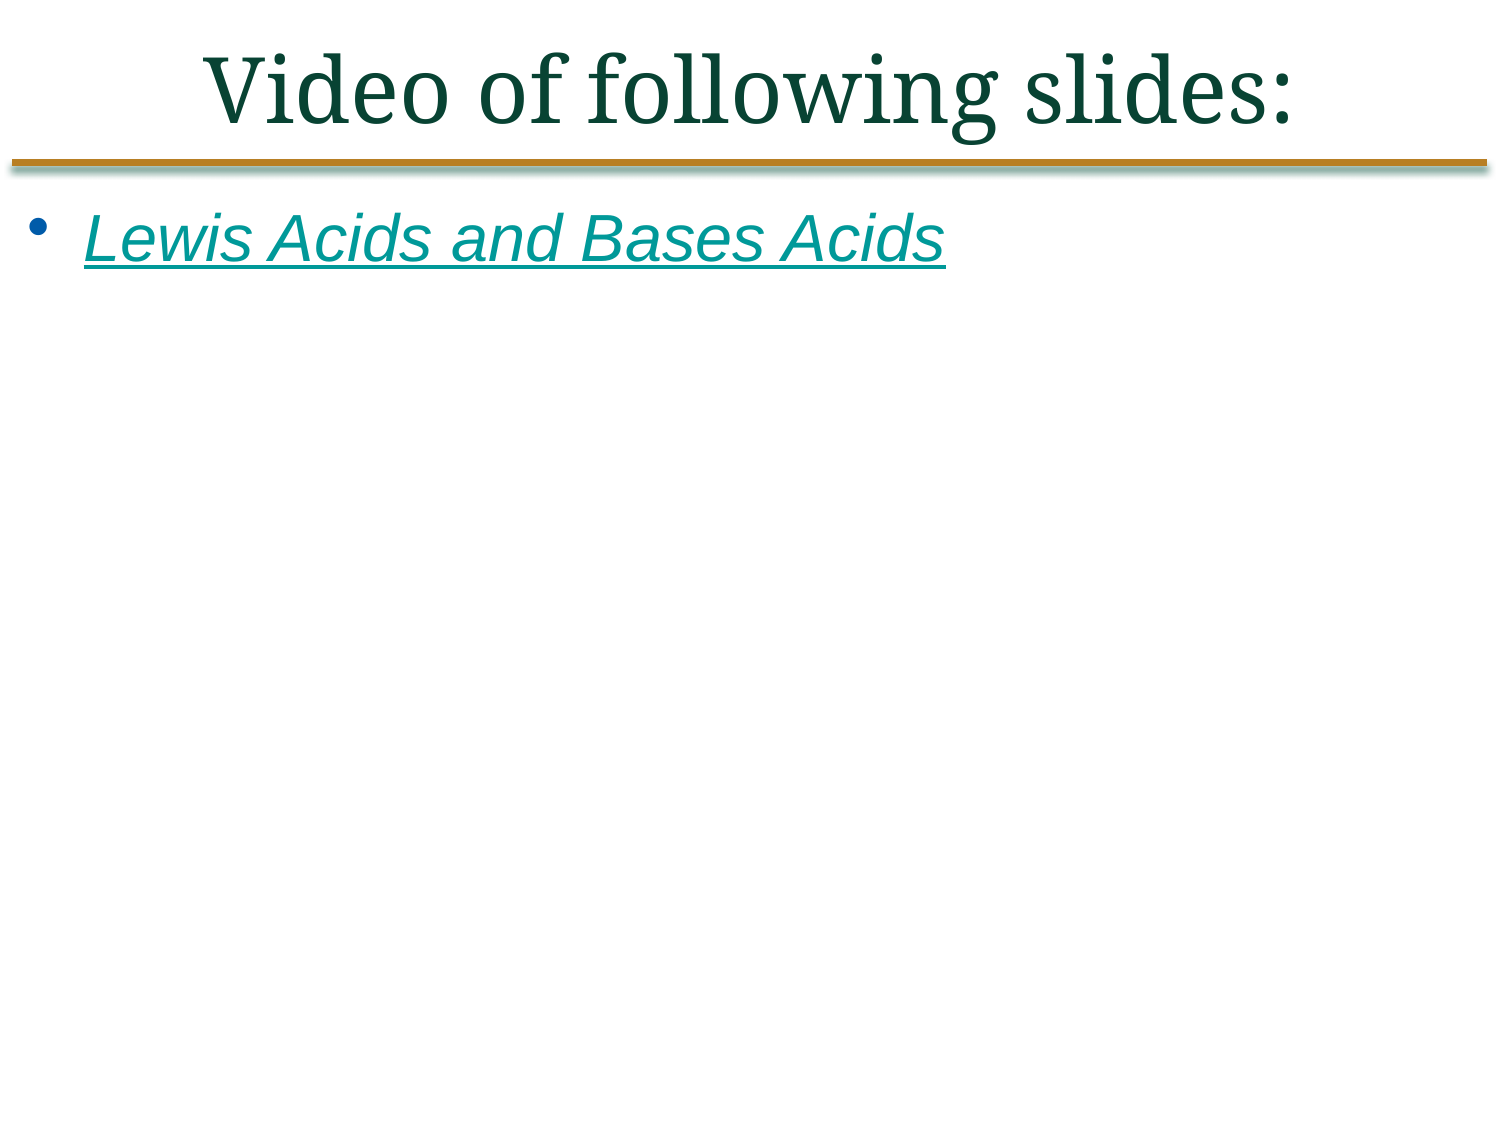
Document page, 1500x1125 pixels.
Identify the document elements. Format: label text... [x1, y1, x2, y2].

list Lewis Acids and Bases Acids [12, 187, 1488, 413]
text_box Video of following slides: [0, 24, 1500, 175]
